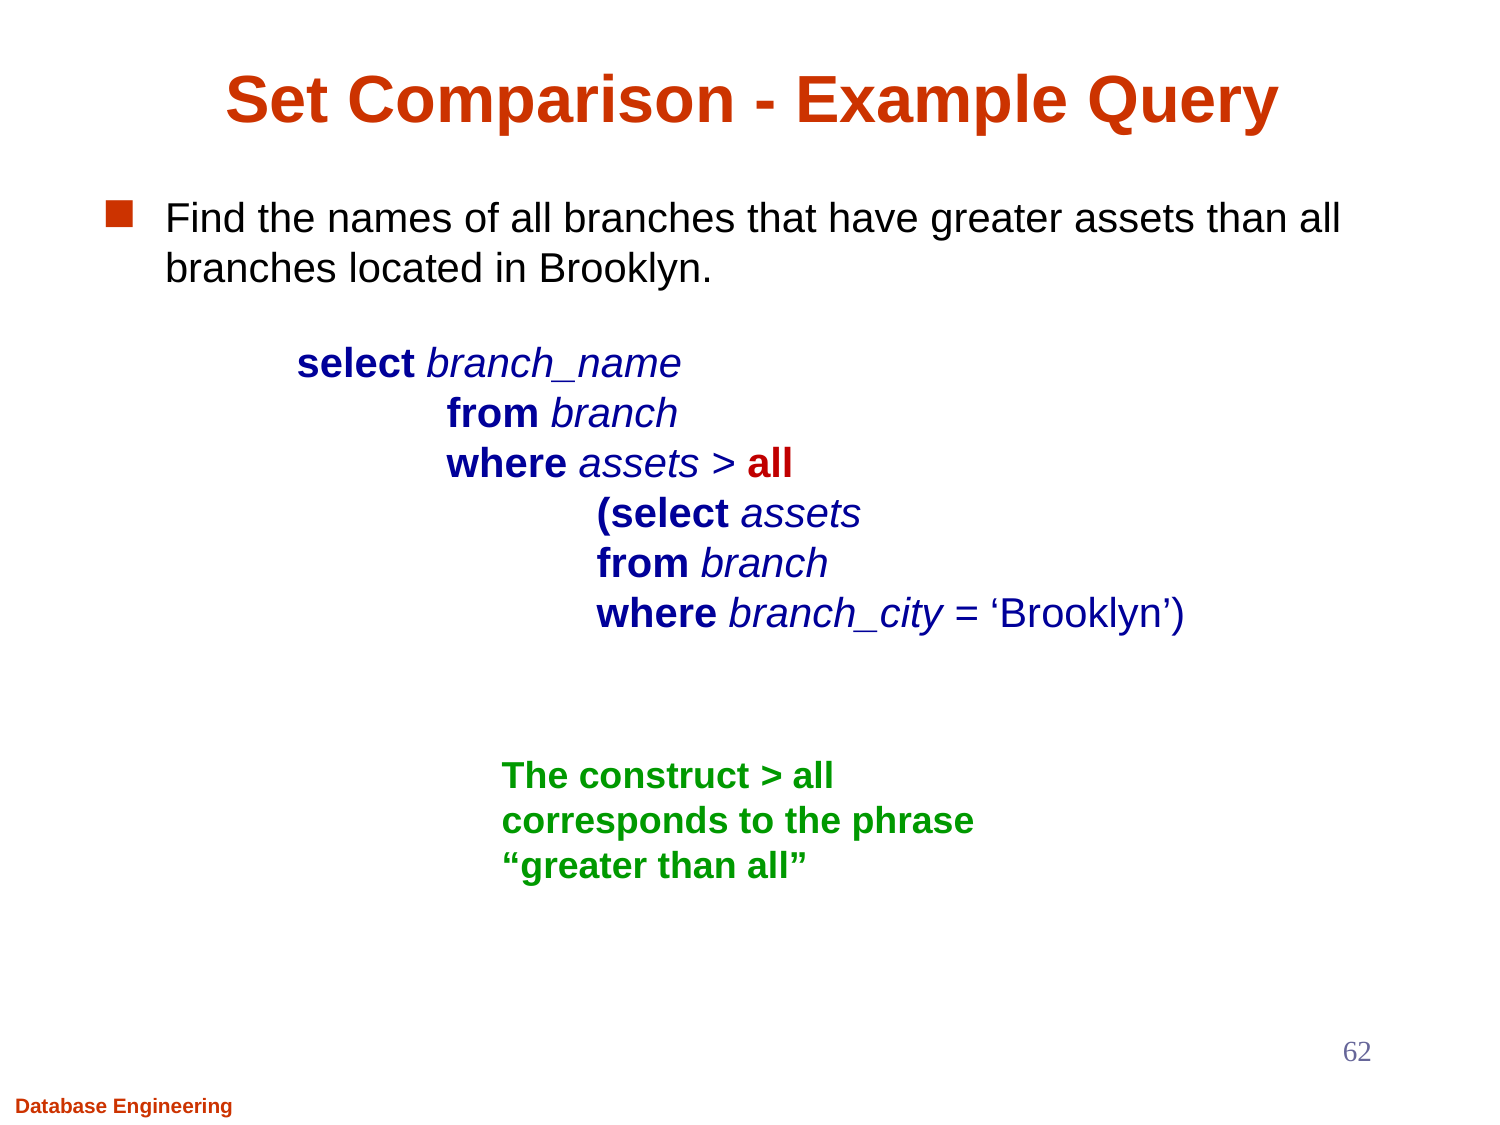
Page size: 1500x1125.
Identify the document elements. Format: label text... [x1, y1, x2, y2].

text_box The construct > all corresponds to the phrase “greater than all” [486, 743, 1066, 894]
text_box select branch_name from branch where assets > all (select assets from branch where branch_city = ‘Brooklyn’) [281, 328, 1201, 644]
title Set Comparison - Example Query [90, 32, 1416, 144]
slide_number 62 [1074, 1024, 1388, 1101]
list Find the names of all branches that have greater assets than all branches located in Brooklyn. [93, 182, 1382, 343]
